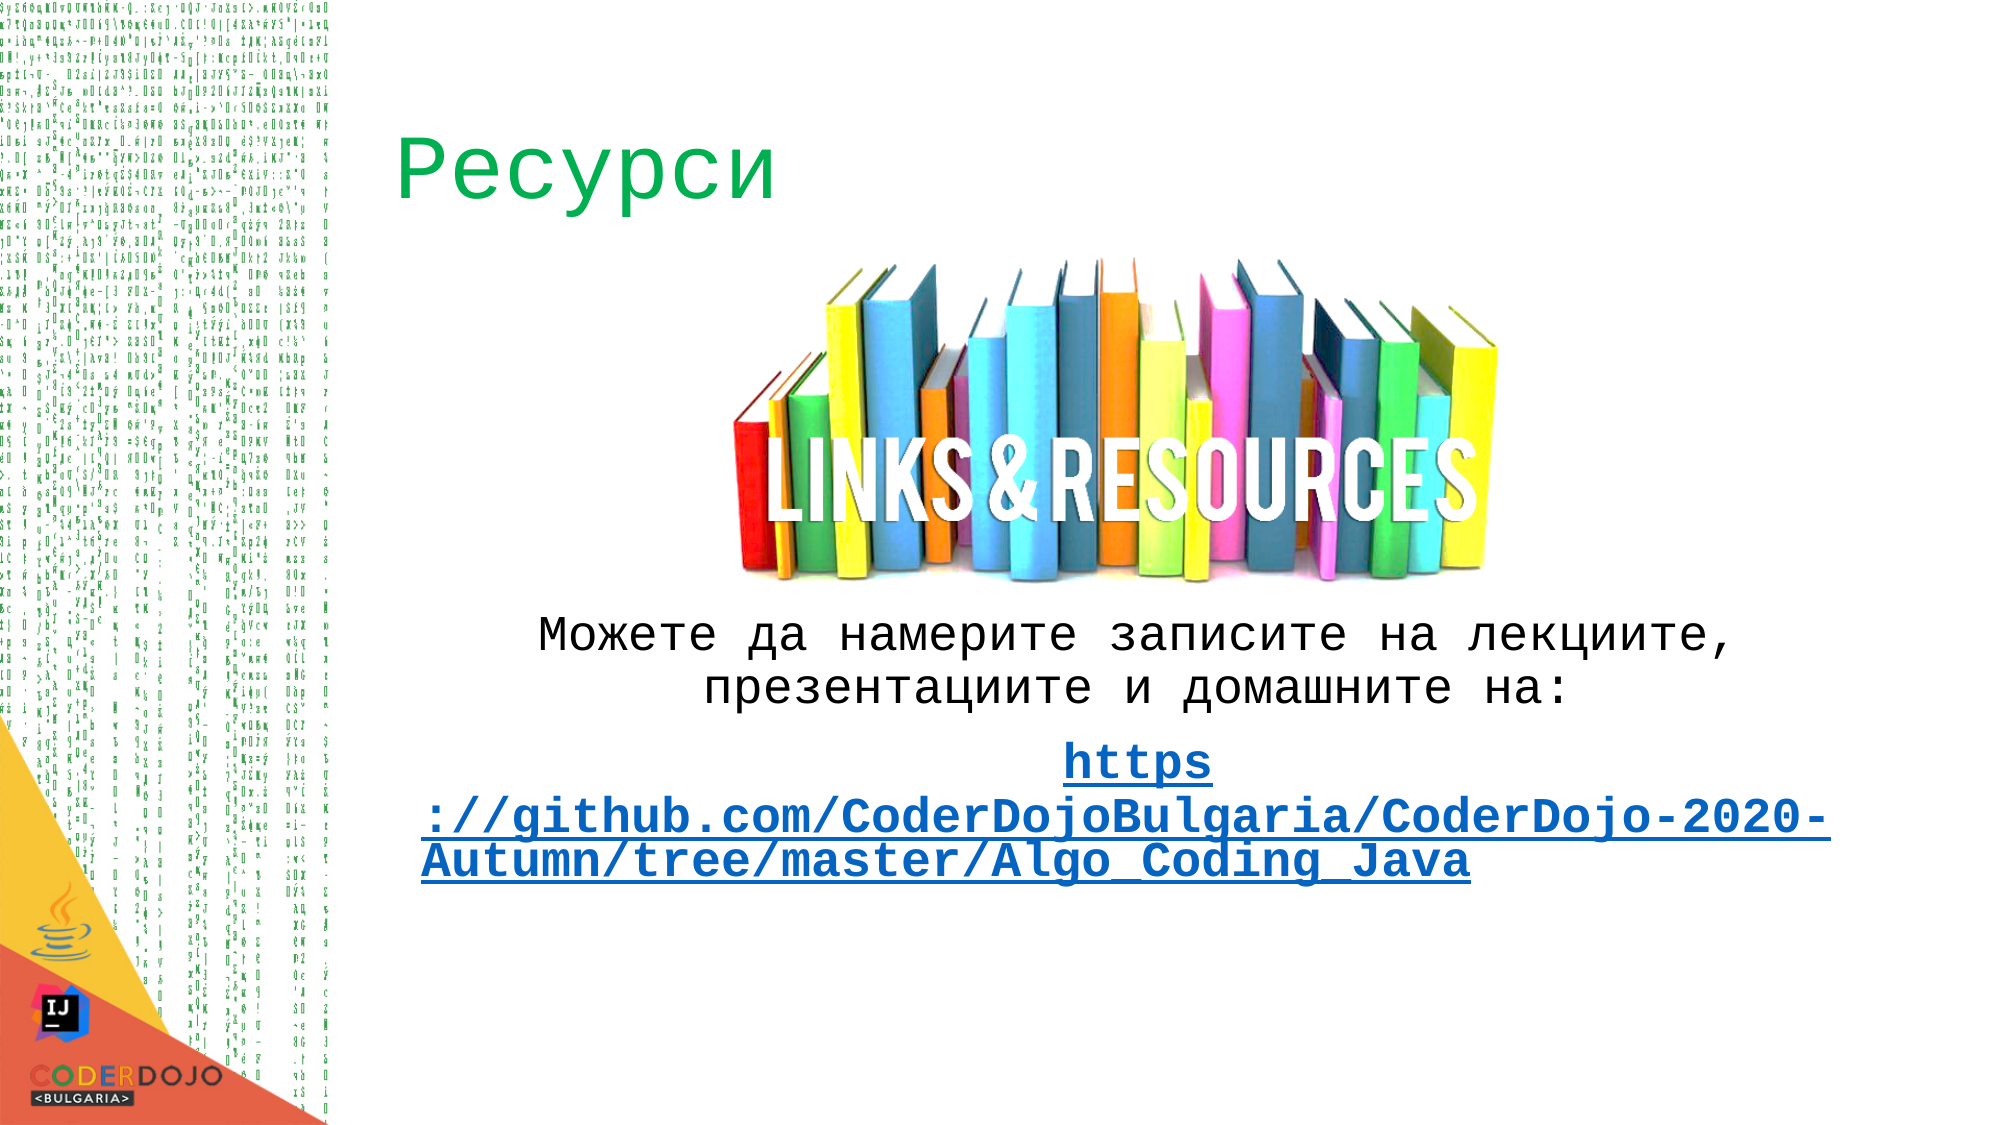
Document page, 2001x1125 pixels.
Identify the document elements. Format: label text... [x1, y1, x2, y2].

picture [0, 0, 2001, 1125]
title Ресурси [379, 59, 2000, 278]
list Можете да намерите записите на лекциите, презентациите и домашните на: https://github.com/CoderDojoBulgaria/CoderDojo-2020-Autumn/tree/master/Algo_Coding_Java [406, 599, 1870, 1125]
